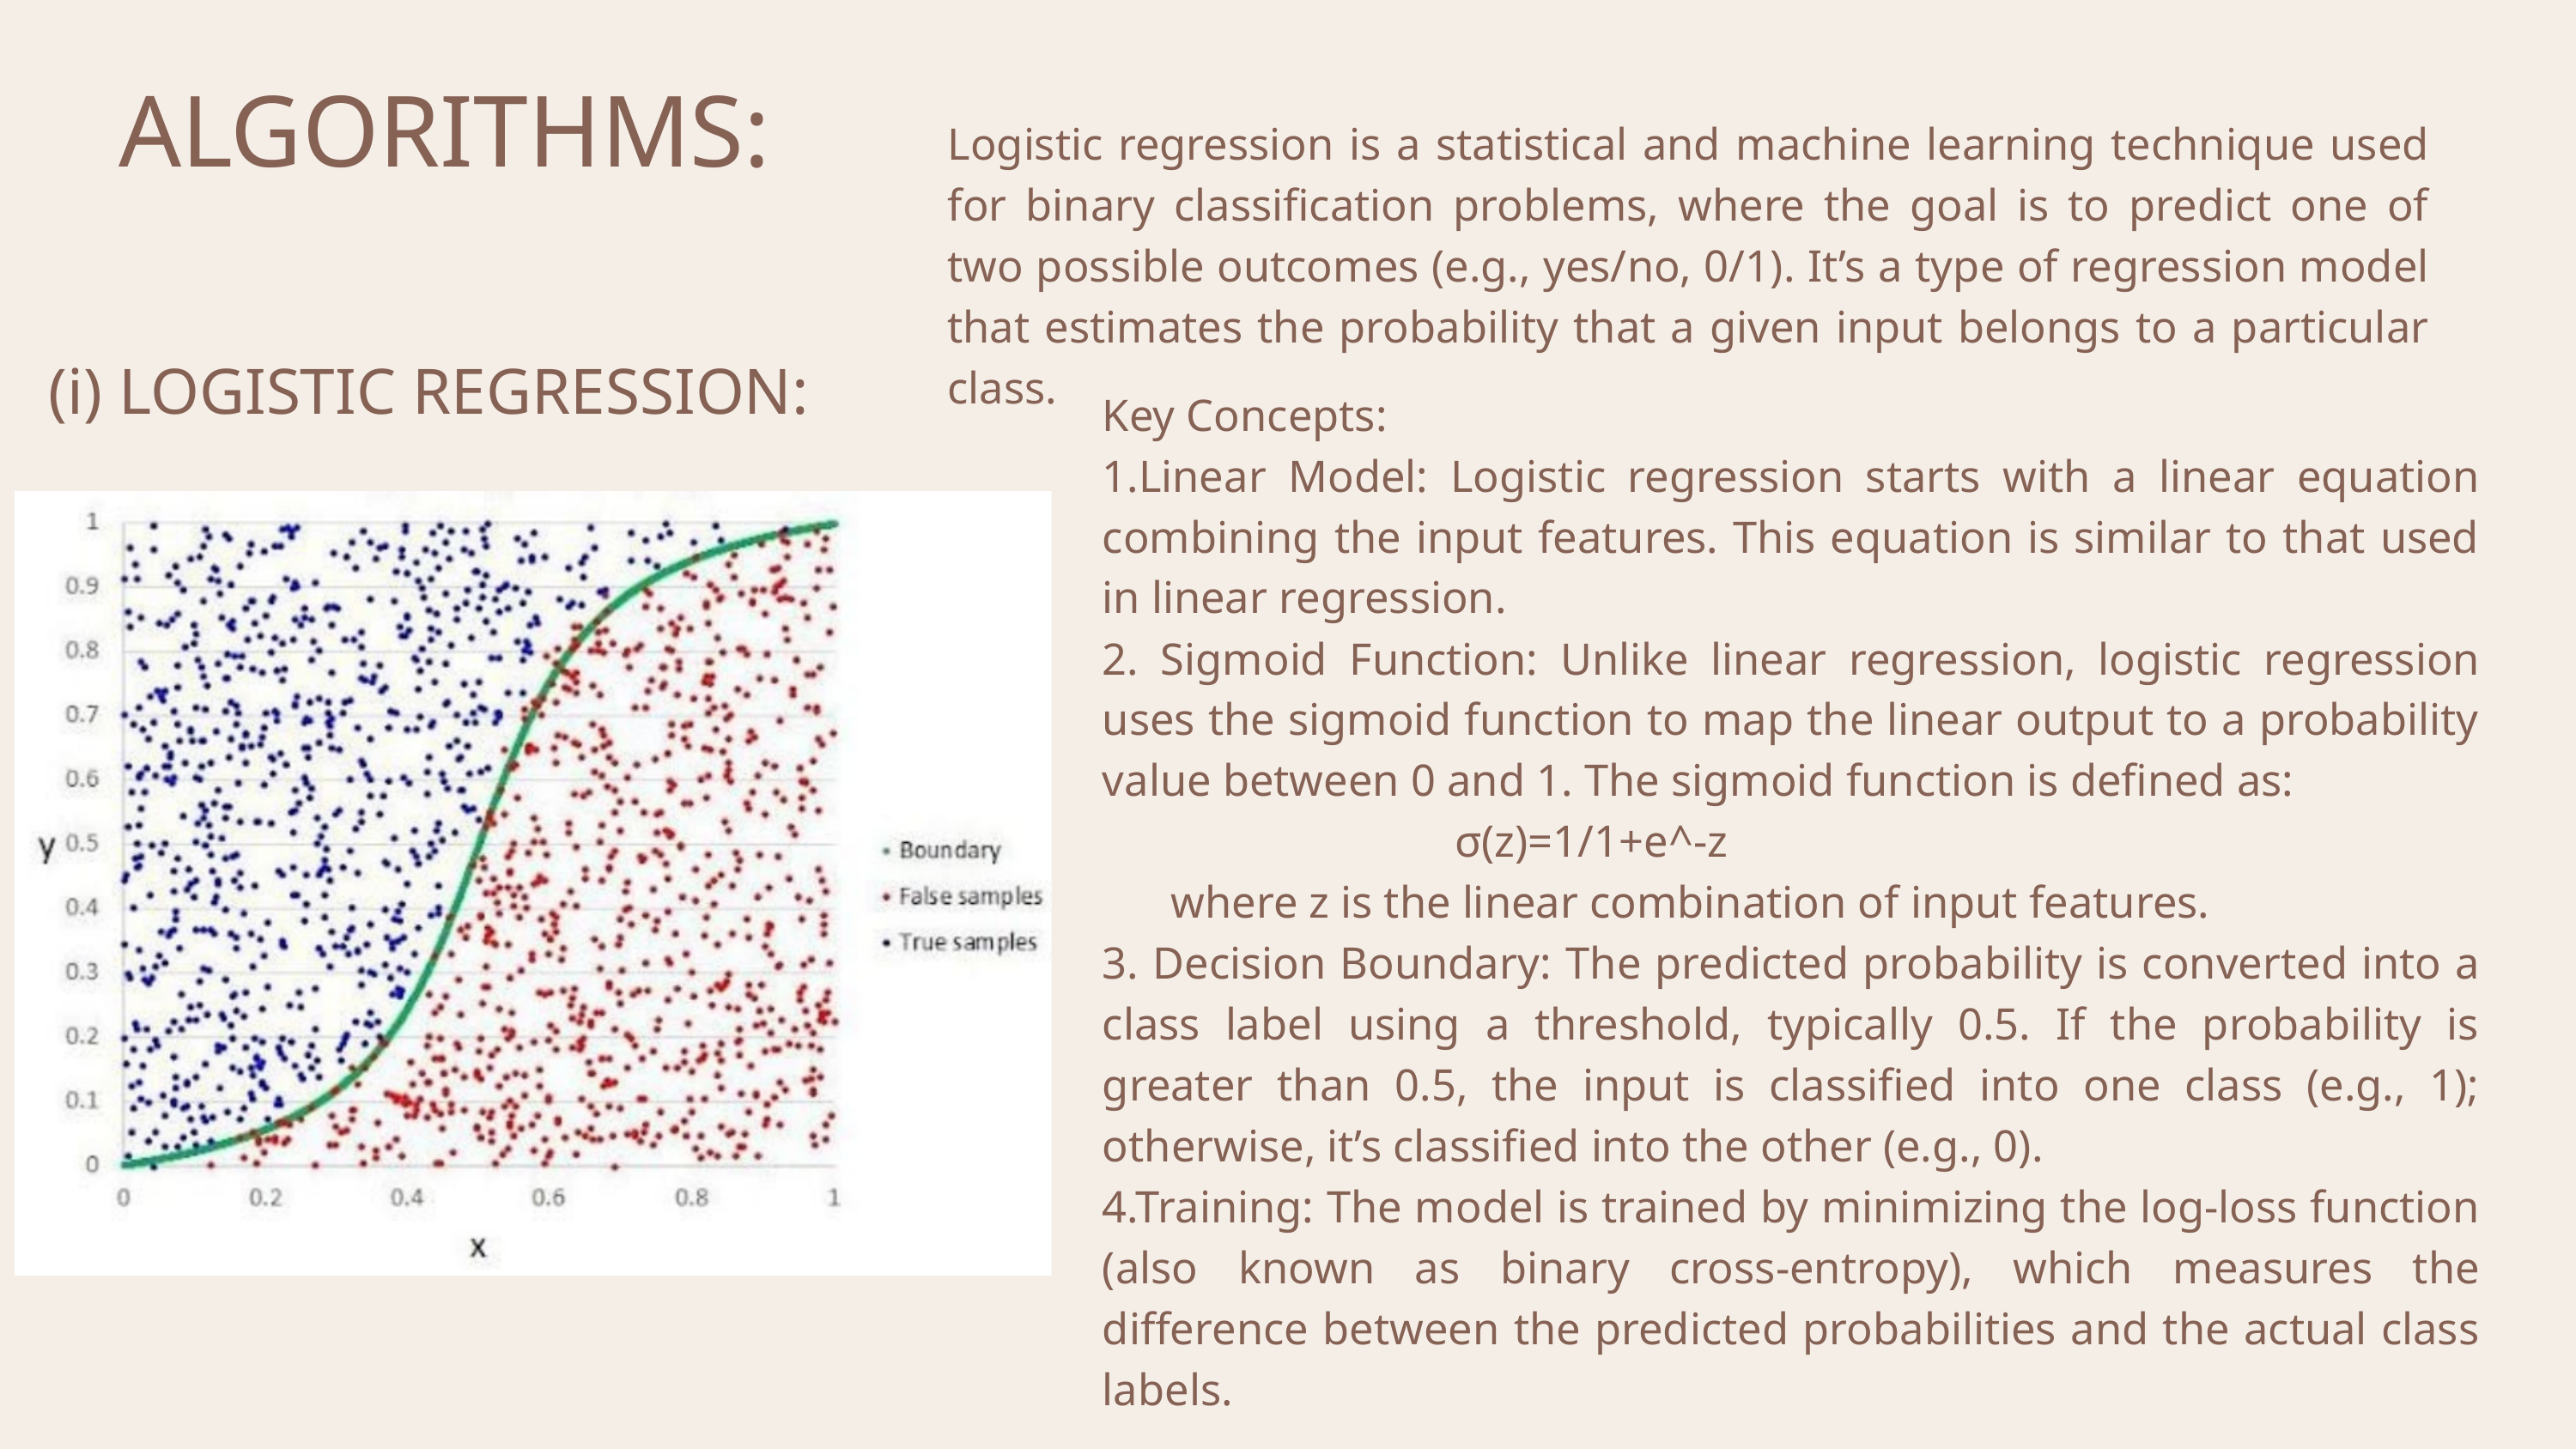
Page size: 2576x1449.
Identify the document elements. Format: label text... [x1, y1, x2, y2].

text_box [15, 491, 1052, 1276]
text_box Key Concepts: 1.Linear Model: Logistic regression starts with a linear equation combining the input features. This equation is similar to that used in linear regression. 2. Sigmoid Function: Unlike linear regression, logistic regression uses the sigmoid function to map the linear output to a probability value between 0 and 1. The sigmoid function is defined as: σ(z)=1/1+e^-z where z is the linear combination of input features. 3. Decision Boundary: The predicted probability is converted into a class label using a threshold, typically 0.5. If the probability is greater than 0.5, the input is classified into one class (e.g., 1); otherwise, it’s classified into the other (e.g., 0). 4.Training: The model is trained by minimizing the log-loss function (also known as binary cross-entropy), which measures the difference between the predicted probabilities and the actual class labels. [1102, 379, 2482, 1449]
text_box (i) LOGISTIC REGRESSION: [48, 338, 878, 427]
text_box Logistic regression is a statistical and machine learning technique used for binary classification problems, where the goal is to predict one of two possible outcomes (e.g., yes/no, 0/1). It’s a type of regression model that estimates the probability that a given input belongs to a particular class. [947, 107, 2432, 413]
text_box ALGORITHMS: [118, 70, 1103, 187]
